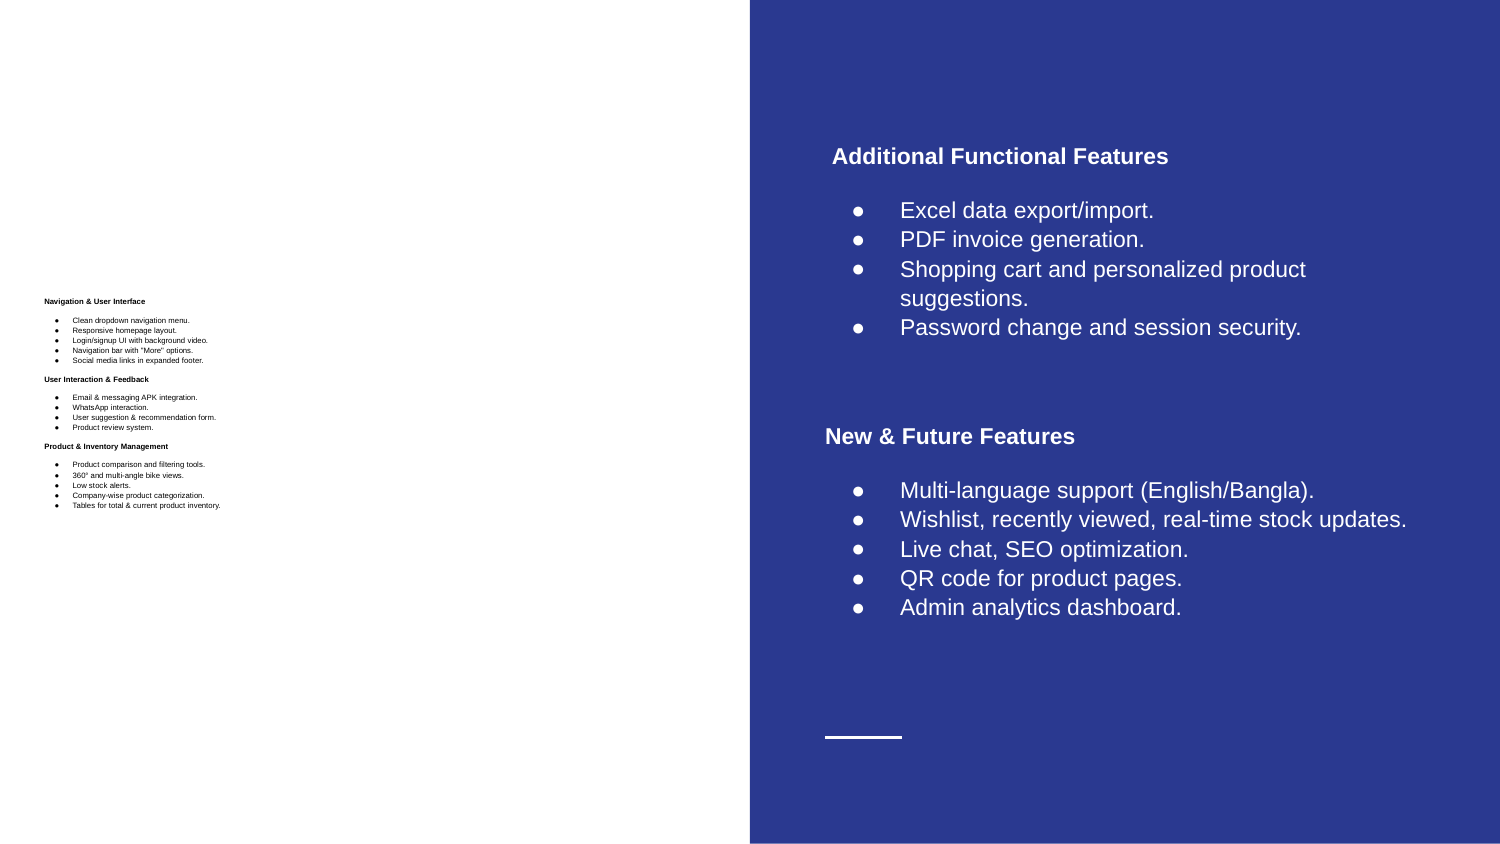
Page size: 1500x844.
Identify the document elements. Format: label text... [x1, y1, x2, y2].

title Navigation & User Interface Clean dropdown navigation menu. Responsive homepage layout. Login/signup UI with background video. Navigation bar with "More" options. Social media links in expanded footer. User Interaction & Feedback Email & messaging APK integration. WhatsApp interaction. User suggestion & recommendation form. Product review system. Product & Inventory Management Product comparison and filtering tools. 360° and multi-angle bike views. Low stock alerts. Company-wise product categorization. Tables for total & current product inventory. [29, 281, 693, 529]
list Additional Functional Features Excel data export/import. PDF invoice generation. Shopping cart and personalized product suggestions. Password change and session security. New & Future Features Multi-language support (English/Bangla). Wishlist, recently viewed, real-time stock updates. Live chat, SEO optimization. QR code for product pages. Admin analytics dashboard. [810, 118, 1455, 725]
